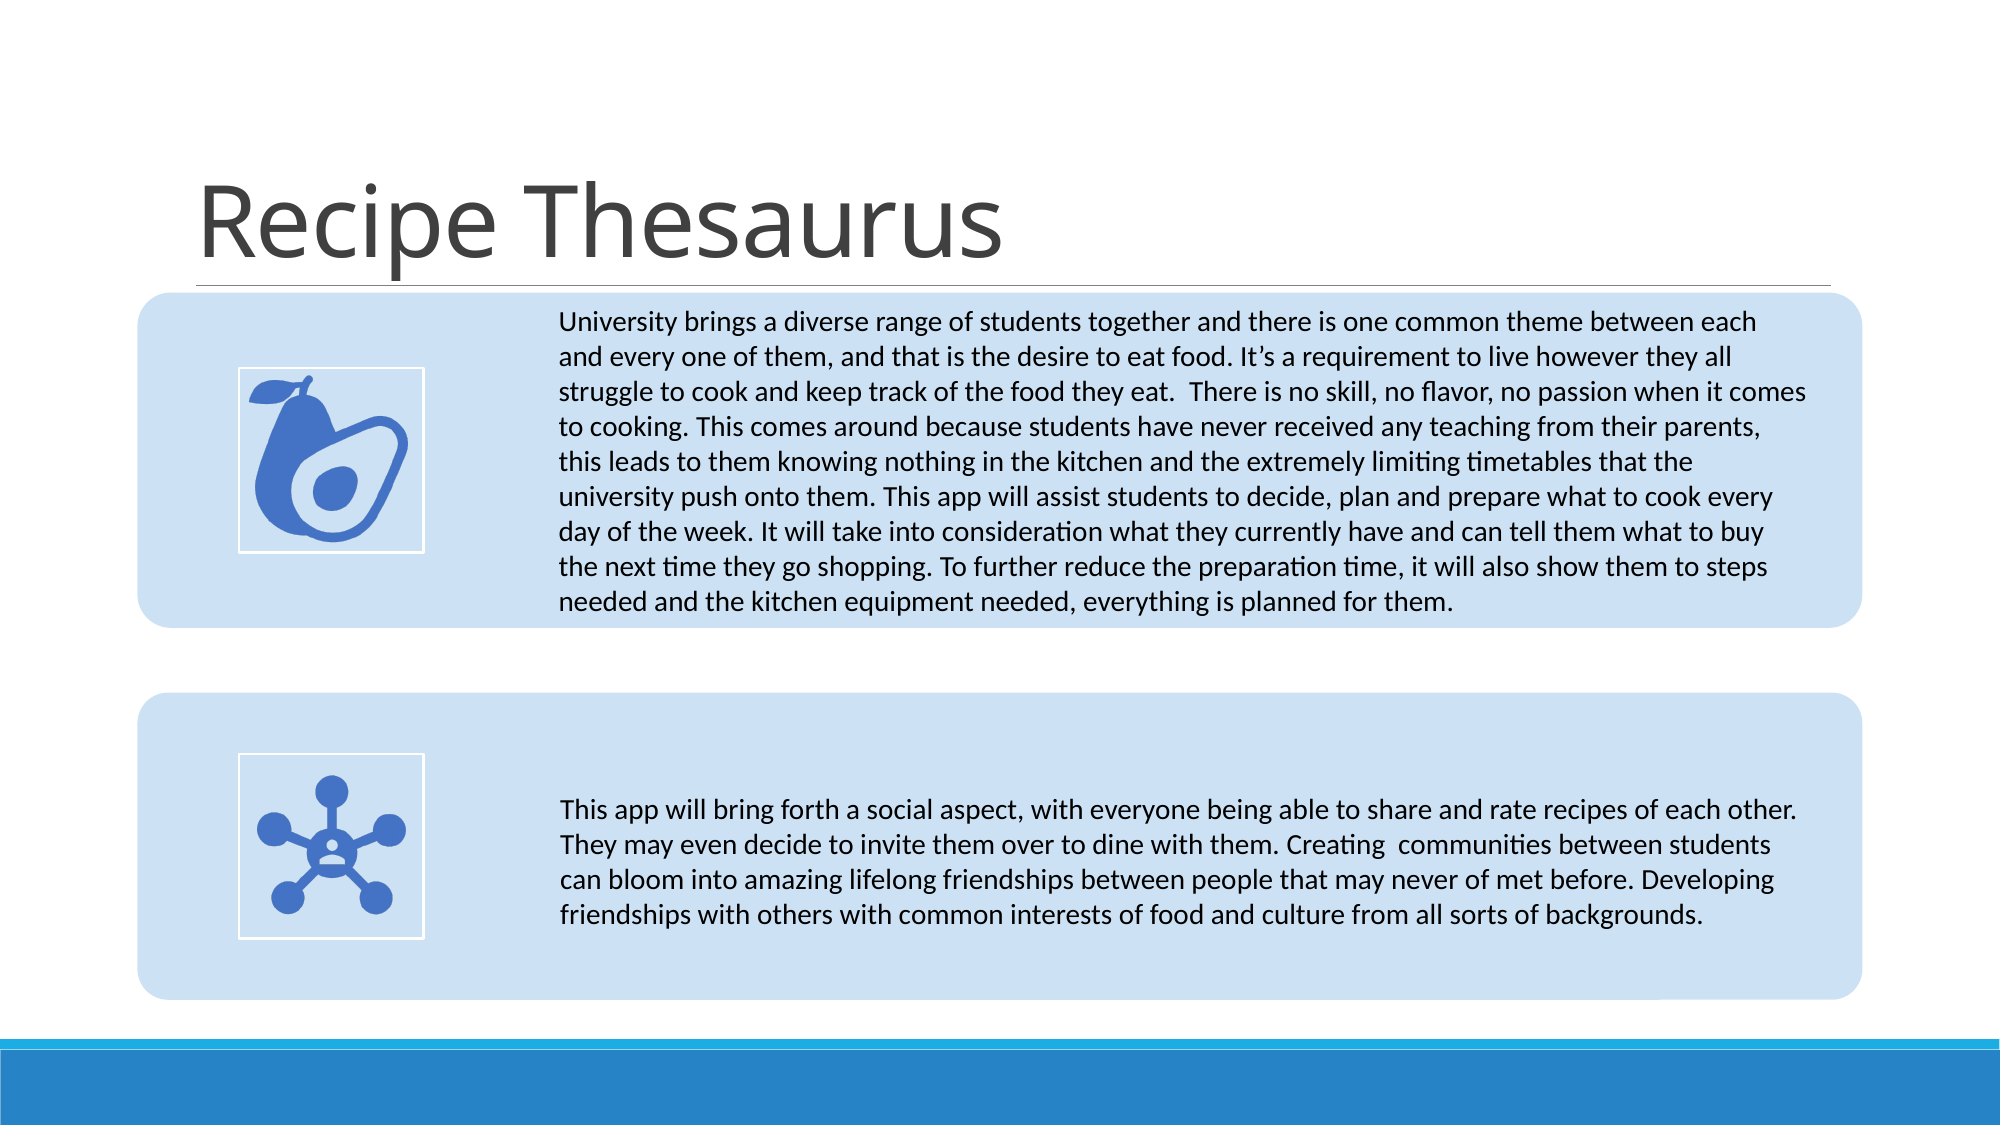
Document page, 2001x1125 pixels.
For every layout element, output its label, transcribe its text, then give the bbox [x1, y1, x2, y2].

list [136, 291, 1863, 1029]
title Recipe Thesaurus [180, 47, 1830, 285]
